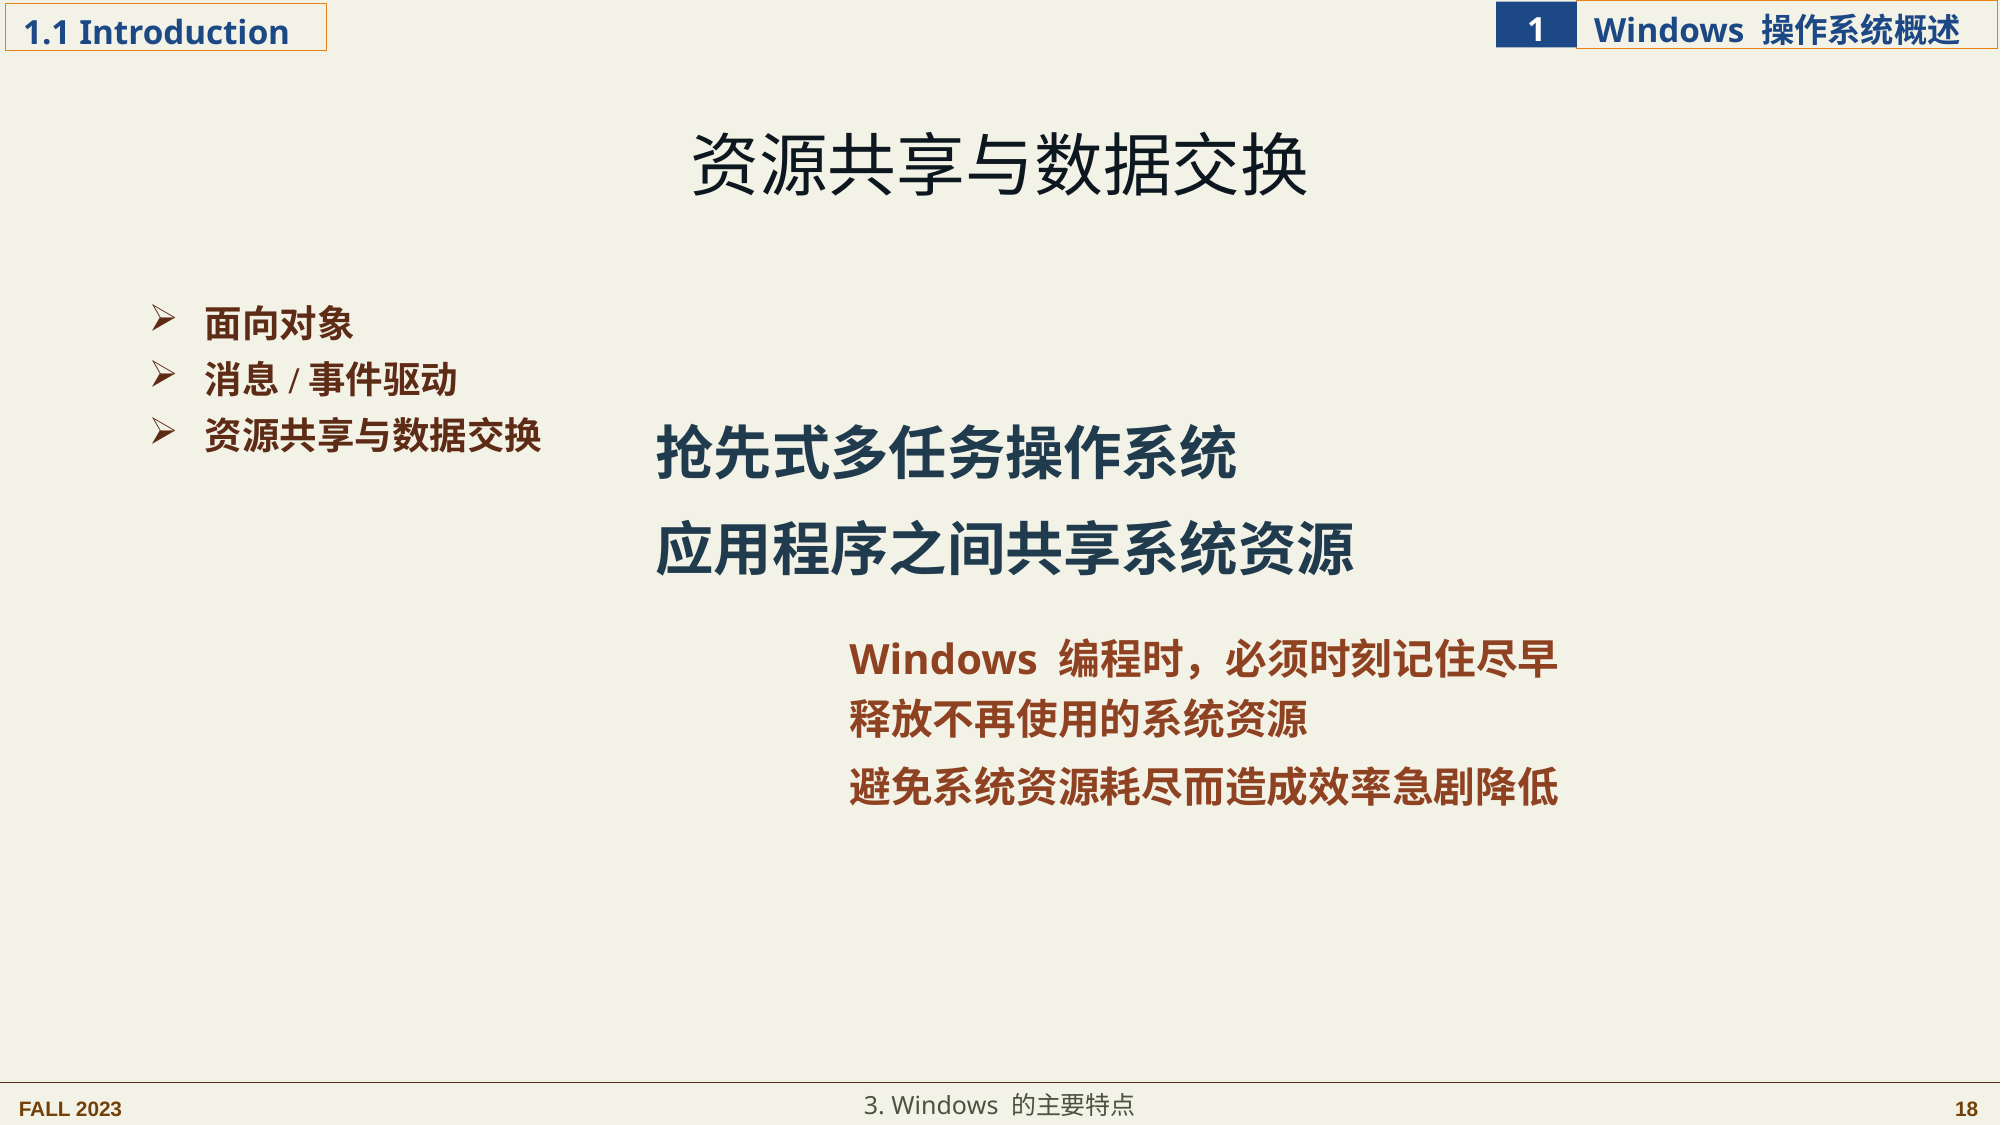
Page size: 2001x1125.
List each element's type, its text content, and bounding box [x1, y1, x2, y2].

text_box Windows 编程时，必须时刻记住尽早释放不再使用的系统资源 避免系统资源耗尽而造成效率急剧降低 [834, 615, 1585, 819]
text_box 3. Windows 的主要特点 [249, 1076, 1751, 1125]
list 面向对象 消息/事件驱动 资源共享与数据交换 [137, 299, 1863, 1014]
text_box 抢先式多任务操作系统 应用程序之间共享系统资源 [641, 395, 1392, 590]
title 资源共享与数据交换 [137, 59, 1863, 278]
